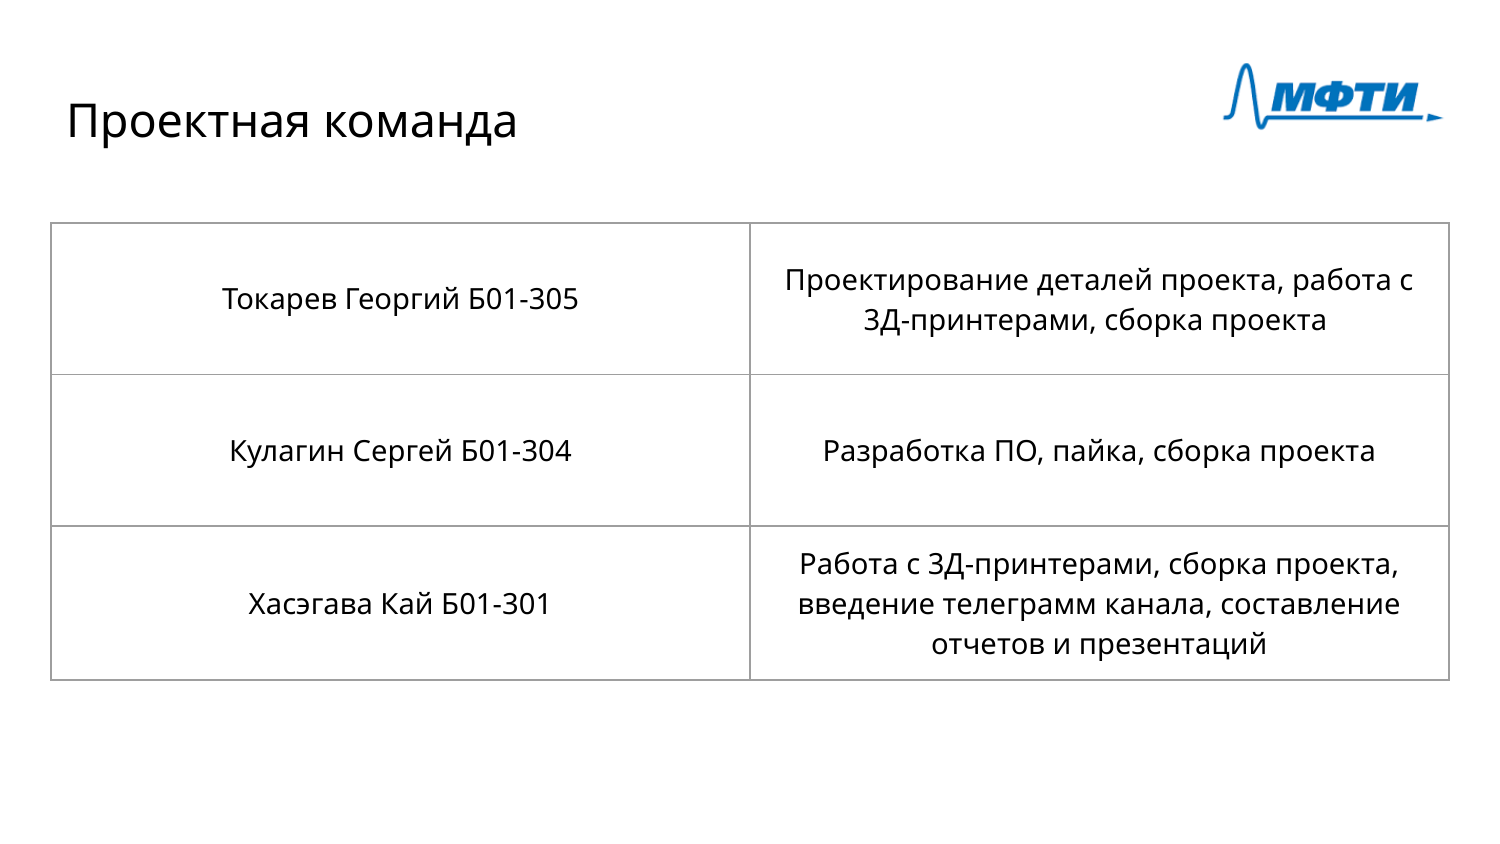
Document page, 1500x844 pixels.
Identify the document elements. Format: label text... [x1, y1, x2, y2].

table_header Токарев Георгий Б01-305 [52, 224, 749, 374]
table_cell Работа с 3Д-принтерами, сборка проекта, введение телеграмм канала, составление отчетов и презентаций [751, 527, 1448, 679]
table_cell Разработка ПО, пайка, сборка проекта [751, 375, 1448, 525]
table_header Проектирование деталей проекта, работа с 3Д-принтерами, сборка проекта [751, 224, 1448, 374]
table_cell Хасэгава Кай Б01-301 [52, 527, 749, 679]
picture [1190, 0, 1478, 194]
title Проектная команда [51, 72, 1185, 167]
table_cell Кулагин Сергей Б01-304 [52, 375, 749, 525]
